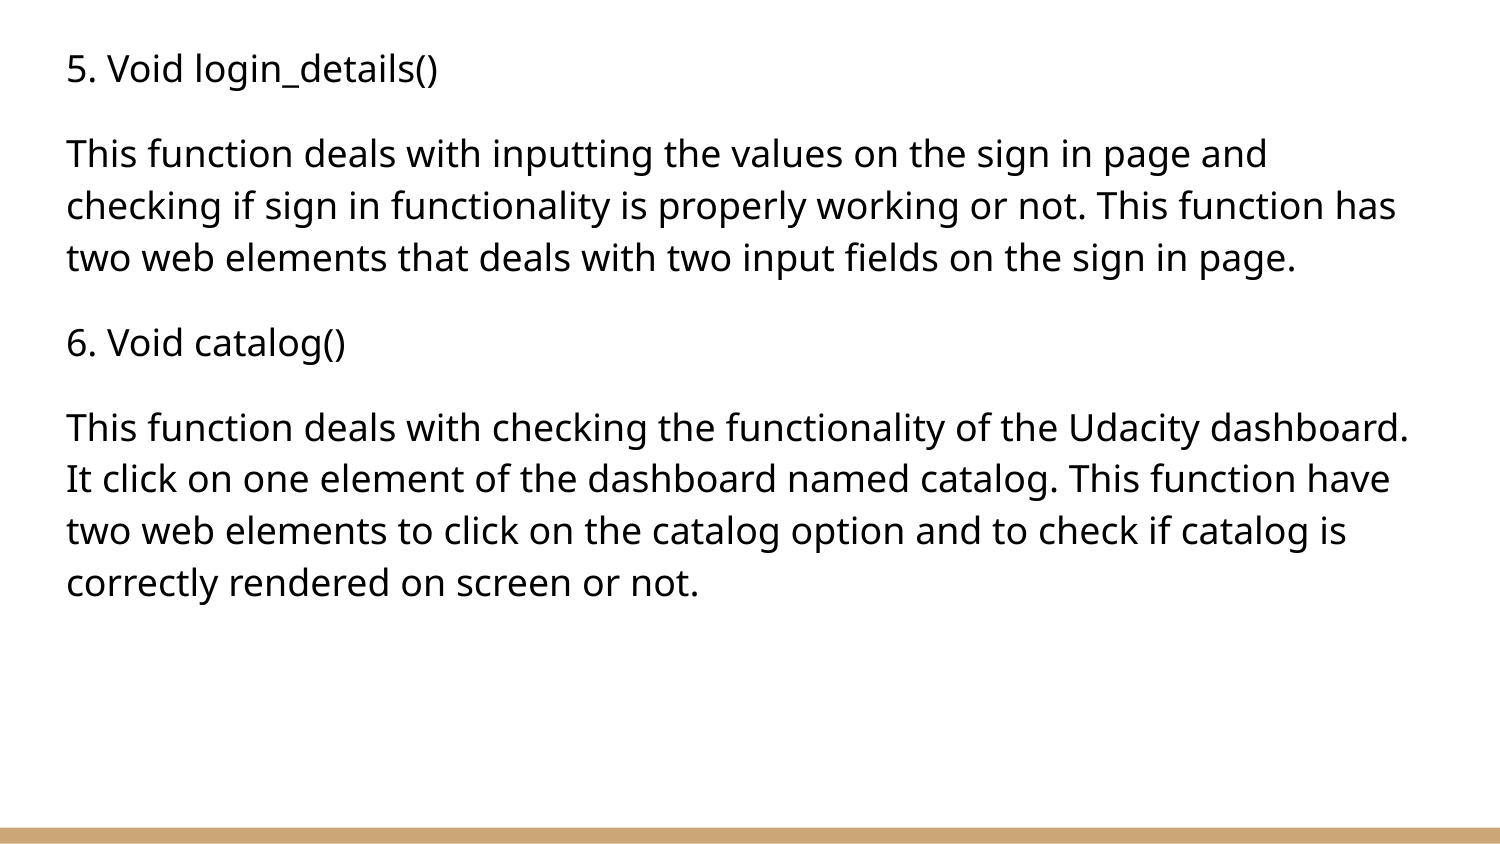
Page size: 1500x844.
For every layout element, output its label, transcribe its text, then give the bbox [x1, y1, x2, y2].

list 5. Void login_details() This function deals with inputting the values on the sign in page and checking if sign in functionality is properly working or not. This function has two web elements that deals with two input fields on the sign in page. 6. Void catalog() This function deals with checking the functionality of the Udacity dashboard. It click on one element of the dashboard named catalog. This function have two web elements to click on the catalog option and to check if catalog is correctly rendered on screen or not. [51, 23, 1449, 752]
